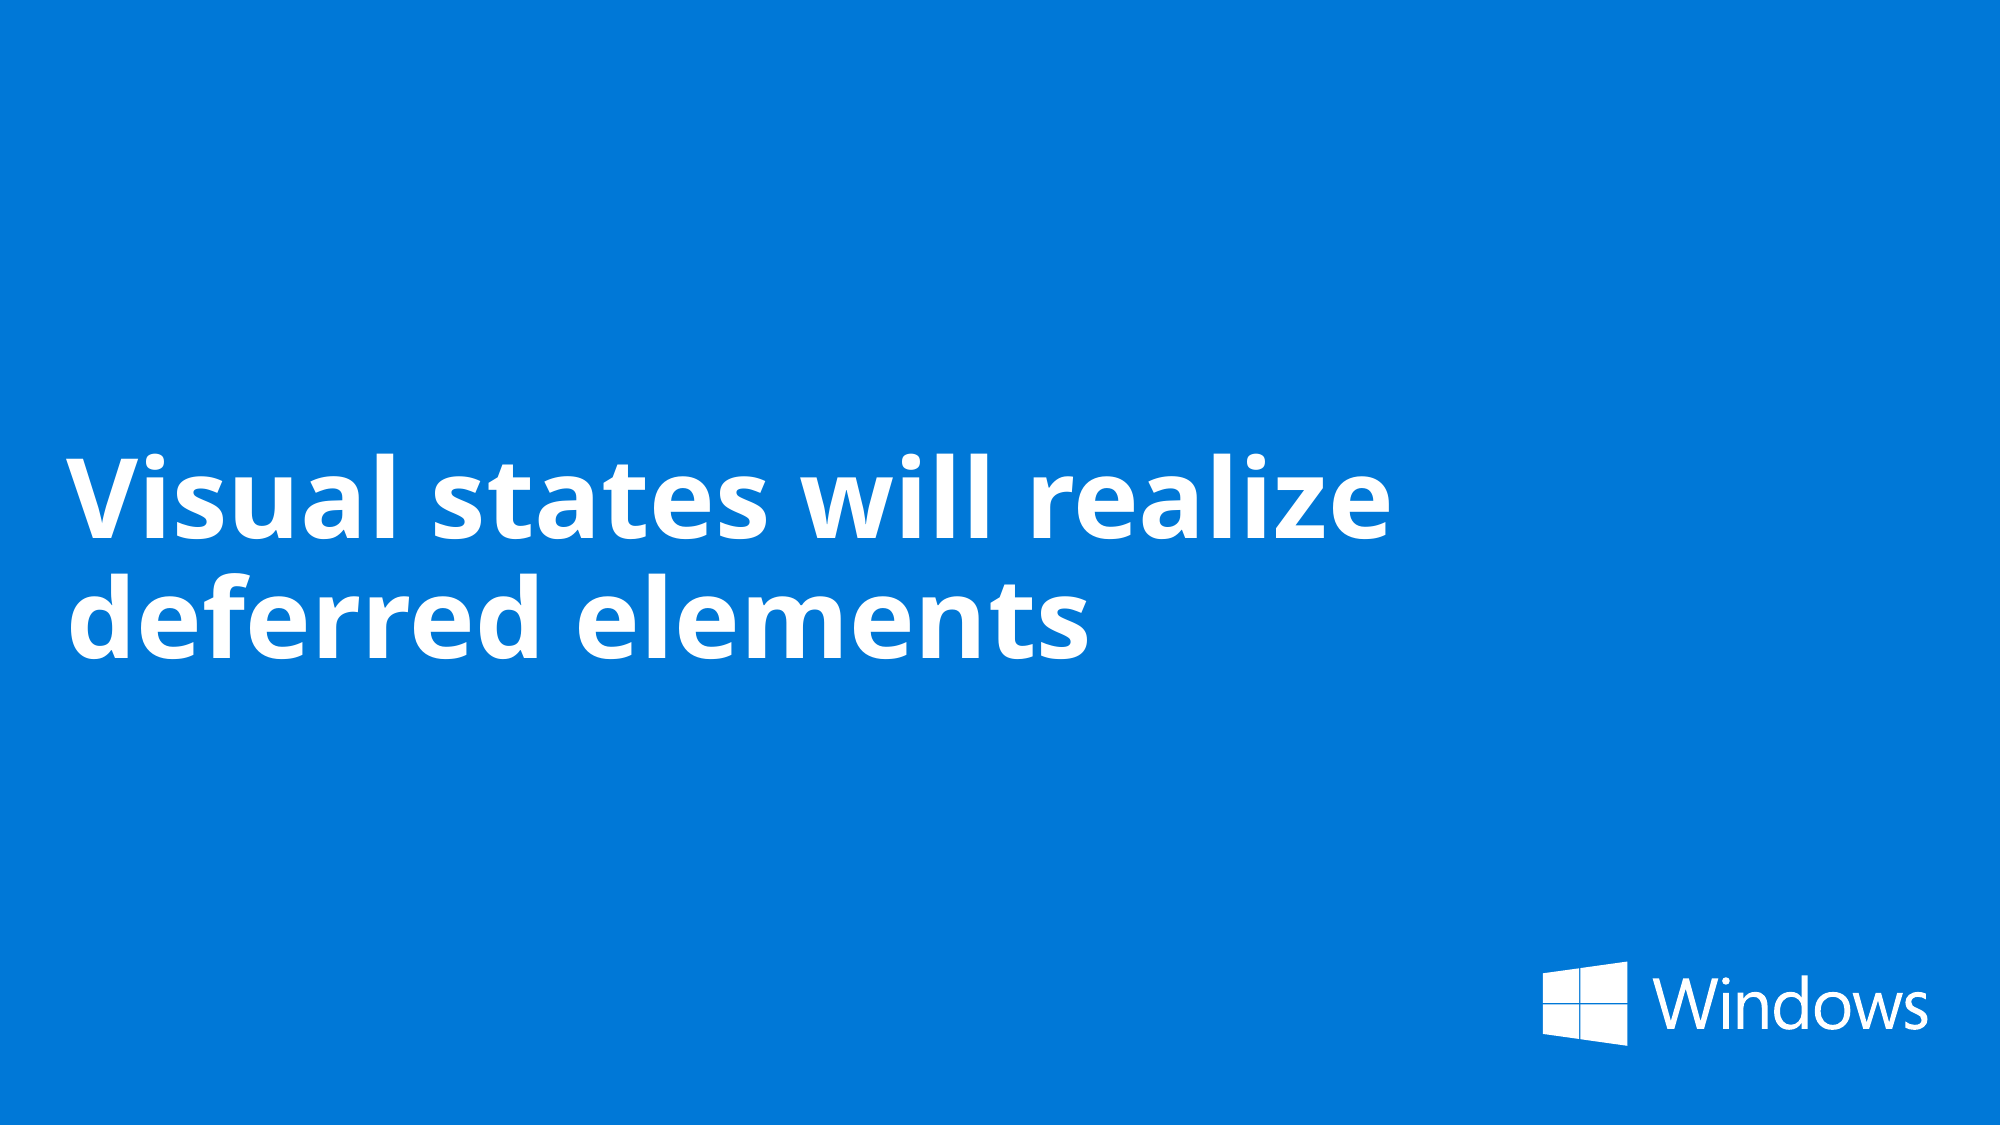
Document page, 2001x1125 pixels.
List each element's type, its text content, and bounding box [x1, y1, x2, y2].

title Visual states will realize deferred elements [44, 423, 1954, 702]
